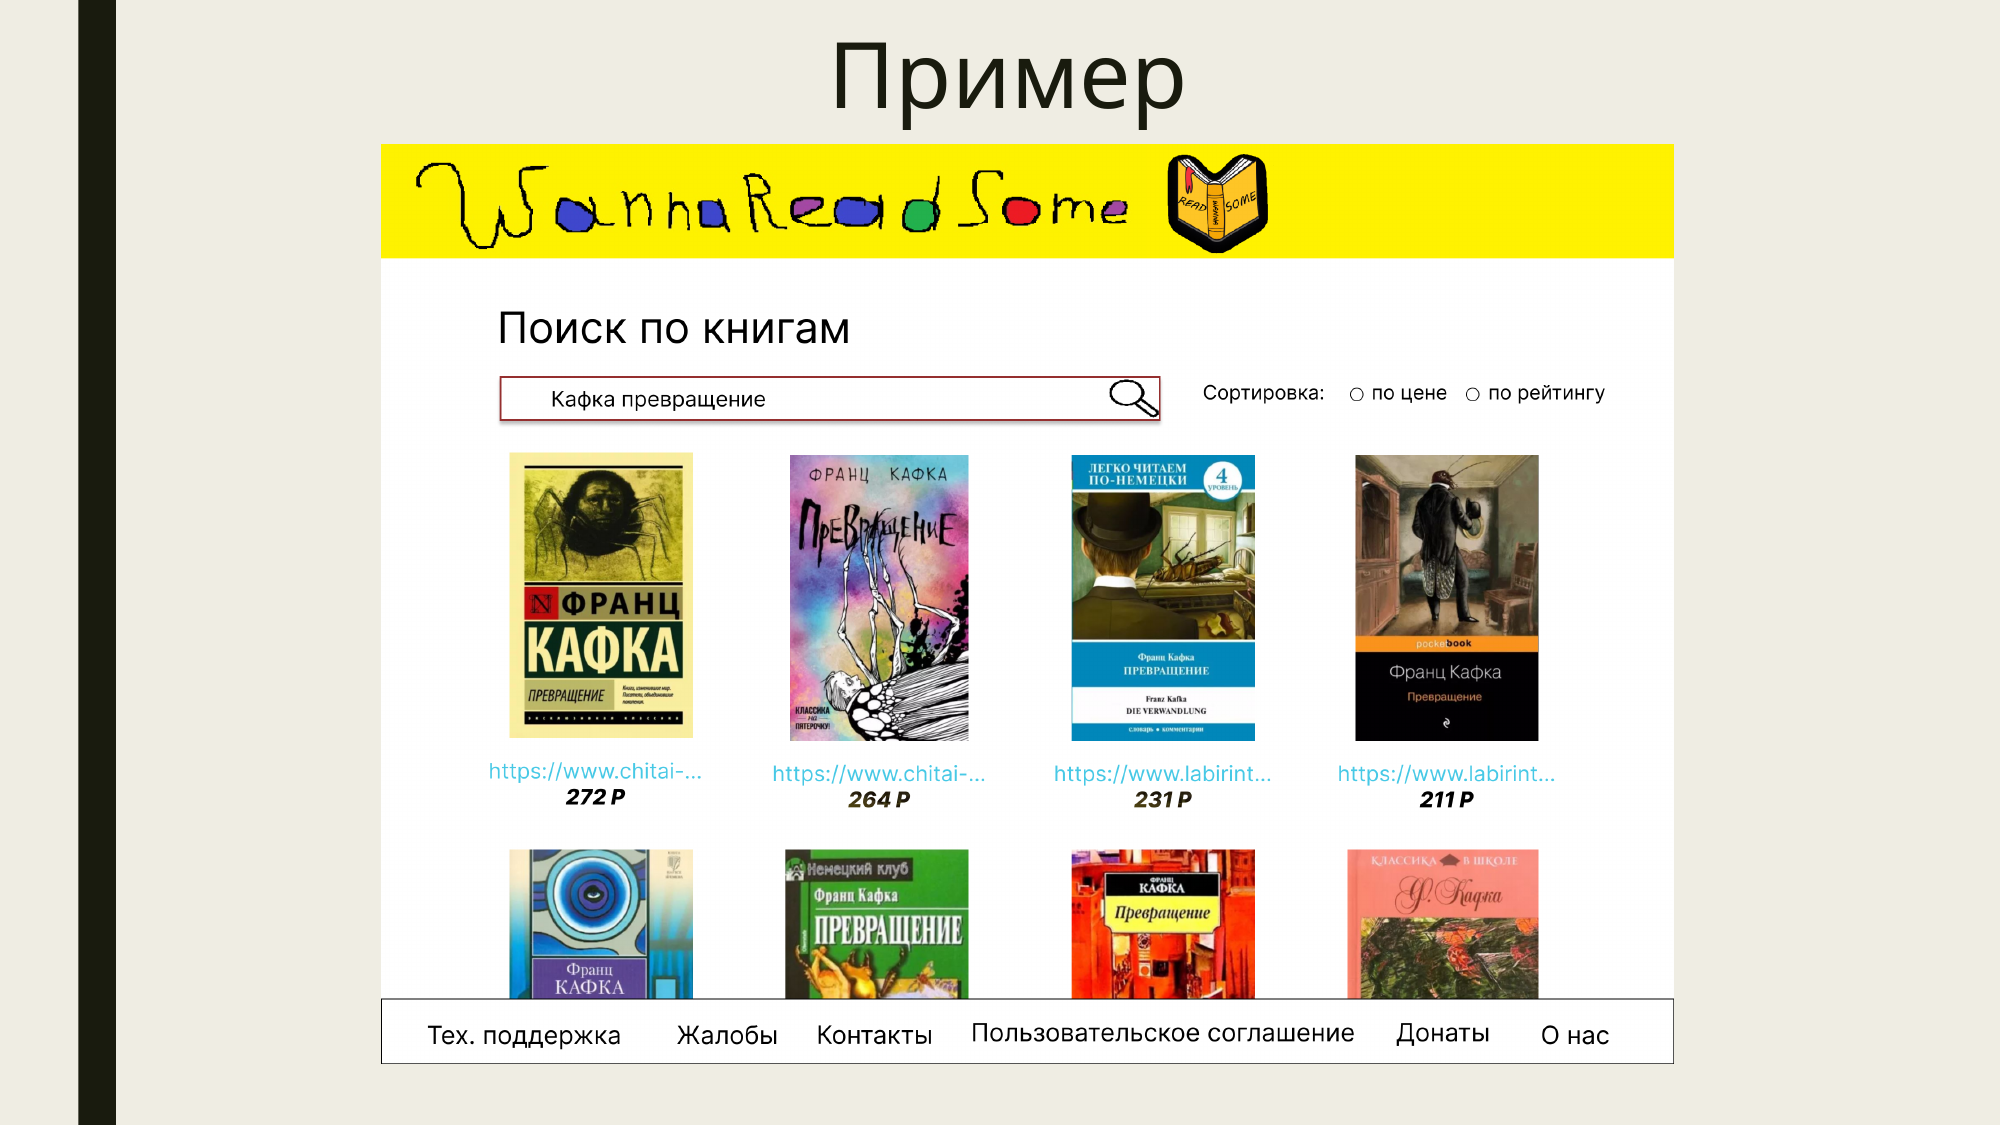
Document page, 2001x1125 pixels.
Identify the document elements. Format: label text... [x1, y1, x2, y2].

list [381, 144, 1674, 1064]
title Пример поиска [645, 23, 1372, 144]
